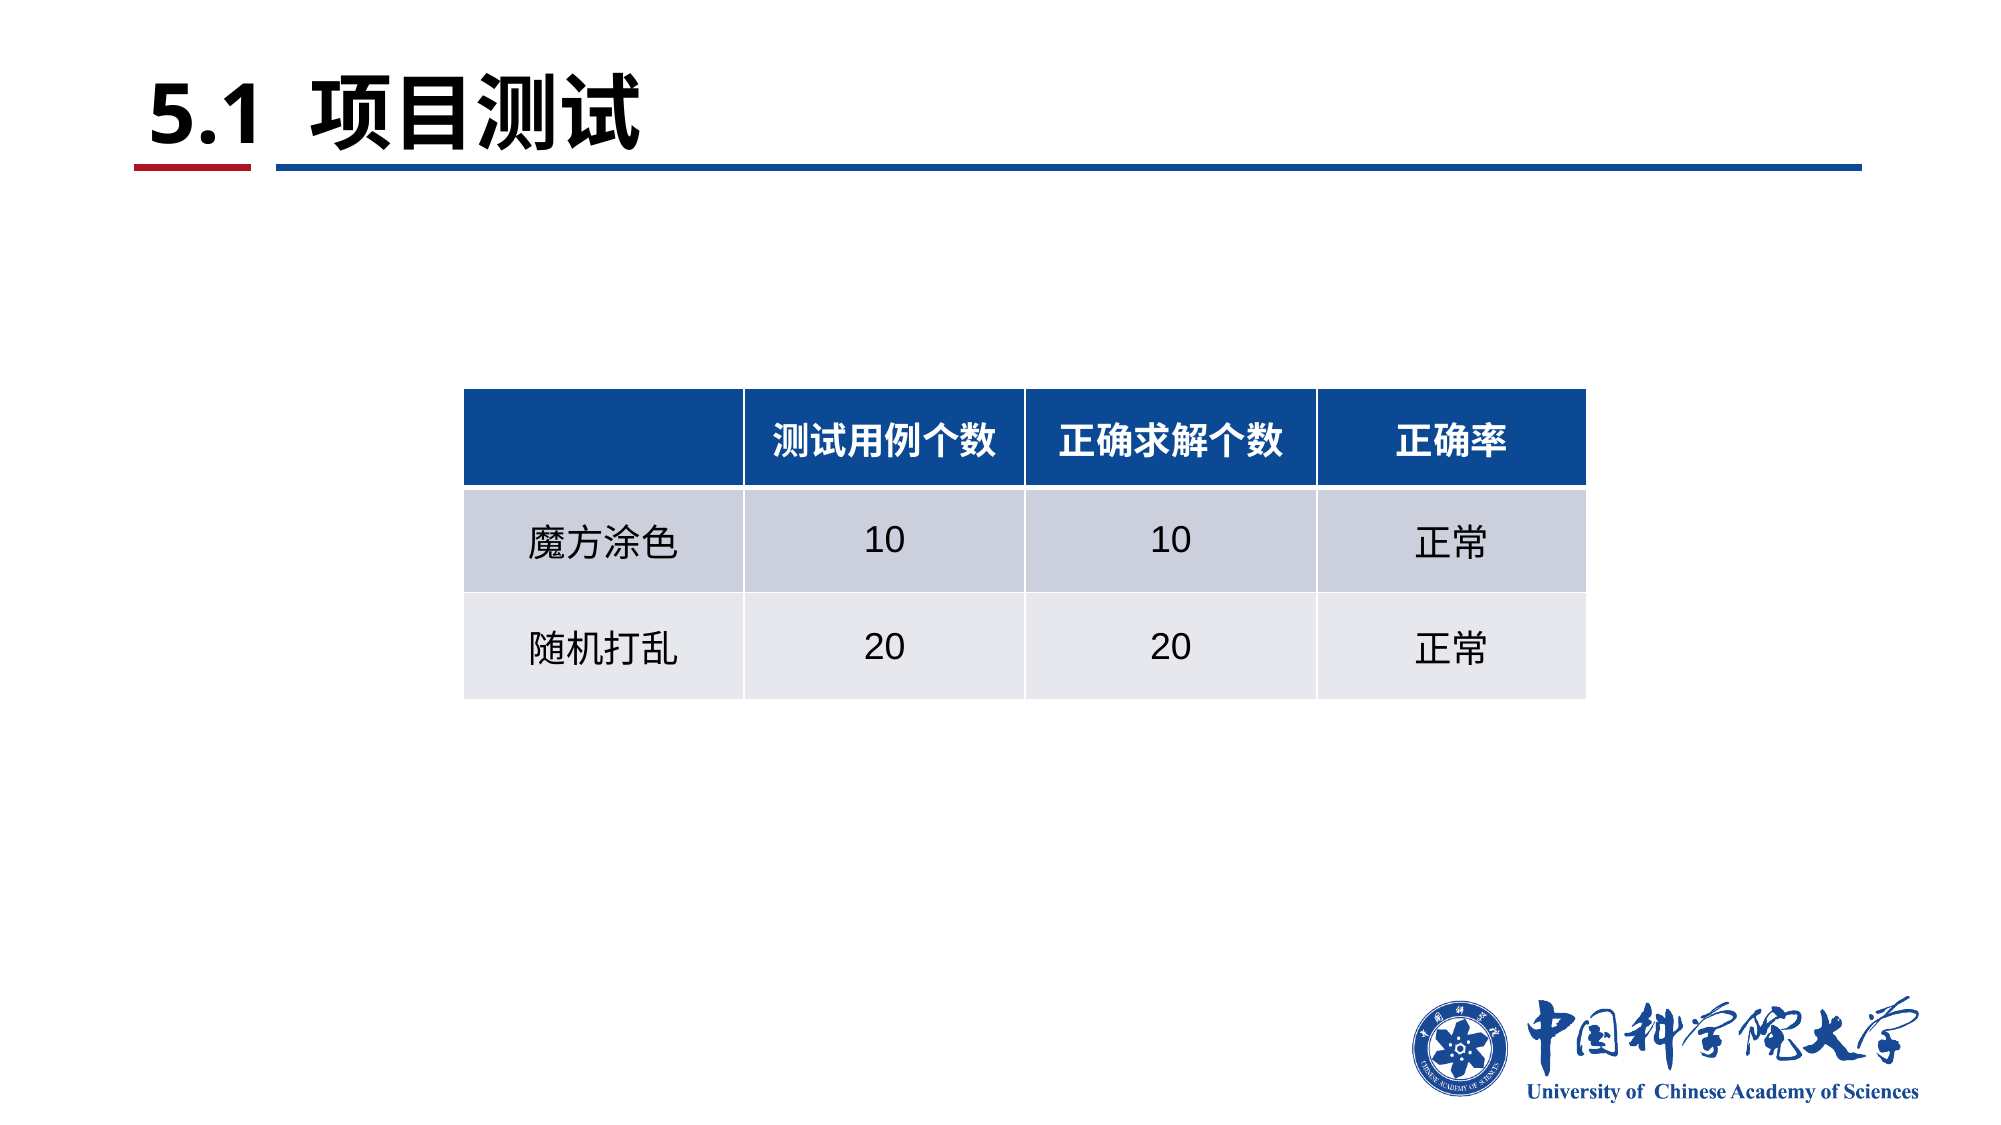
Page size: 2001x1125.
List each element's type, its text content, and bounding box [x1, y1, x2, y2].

table_cell 20 [1026, 593, 1316, 699]
table_cell 20 [745, 593, 1024, 699]
table_header [464, 389, 743, 485]
table_cell 随机打乱 [464, 593, 743, 699]
table_cell 10 [745, 490, 1024, 592]
table_cell 魔方涂色 [464, 490, 743, 592]
table_header 正确求解个数 [1026, 389, 1316, 485]
picture [1412, 996, 1919, 1103]
table_cell 10 [1026, 490, 1316, 592]
table_cell 正常 [1318, 490, 1586, 592]
table_header 正确率 [1318, 389, 1586, 485]
title 5.1 项目测试 [133, 0, 1863, 168]
table_header 测试用例个数 [745, 389, 1024, 485]
table_cell 正常 [1318, 593, 1586, 699]
